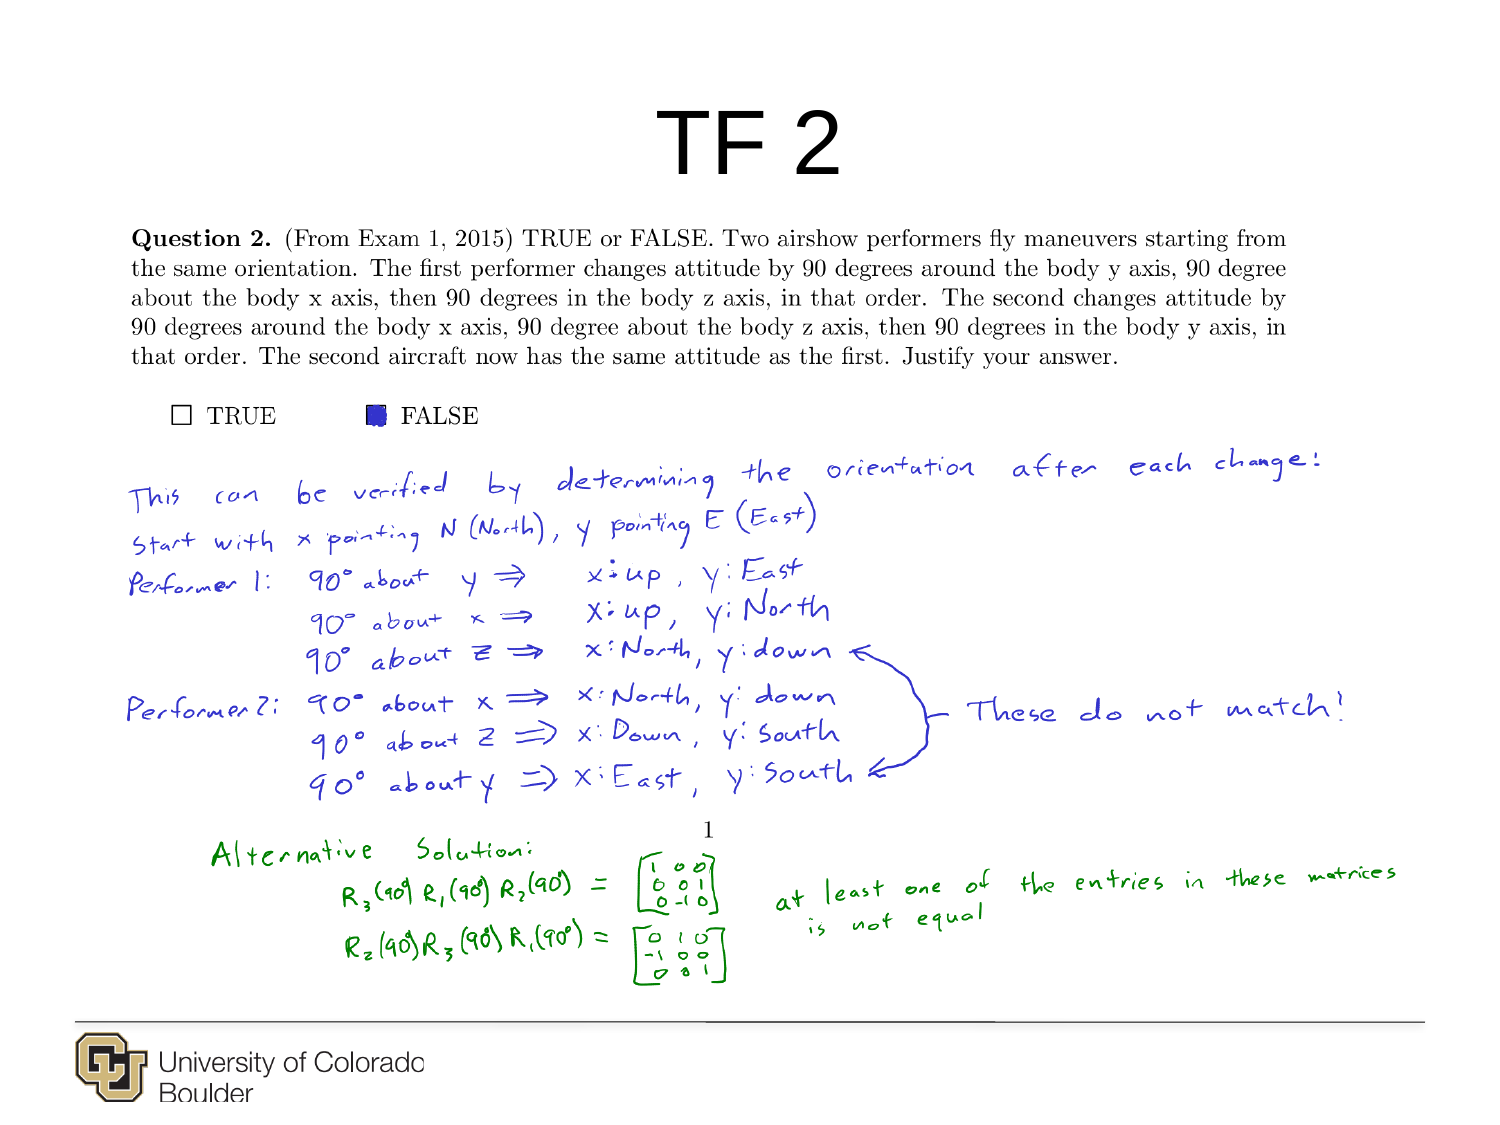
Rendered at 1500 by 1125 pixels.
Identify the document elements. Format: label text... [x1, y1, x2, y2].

title TF 2 [75, 44, 1424, 232]
picture [112, 224, 1425, 998]
